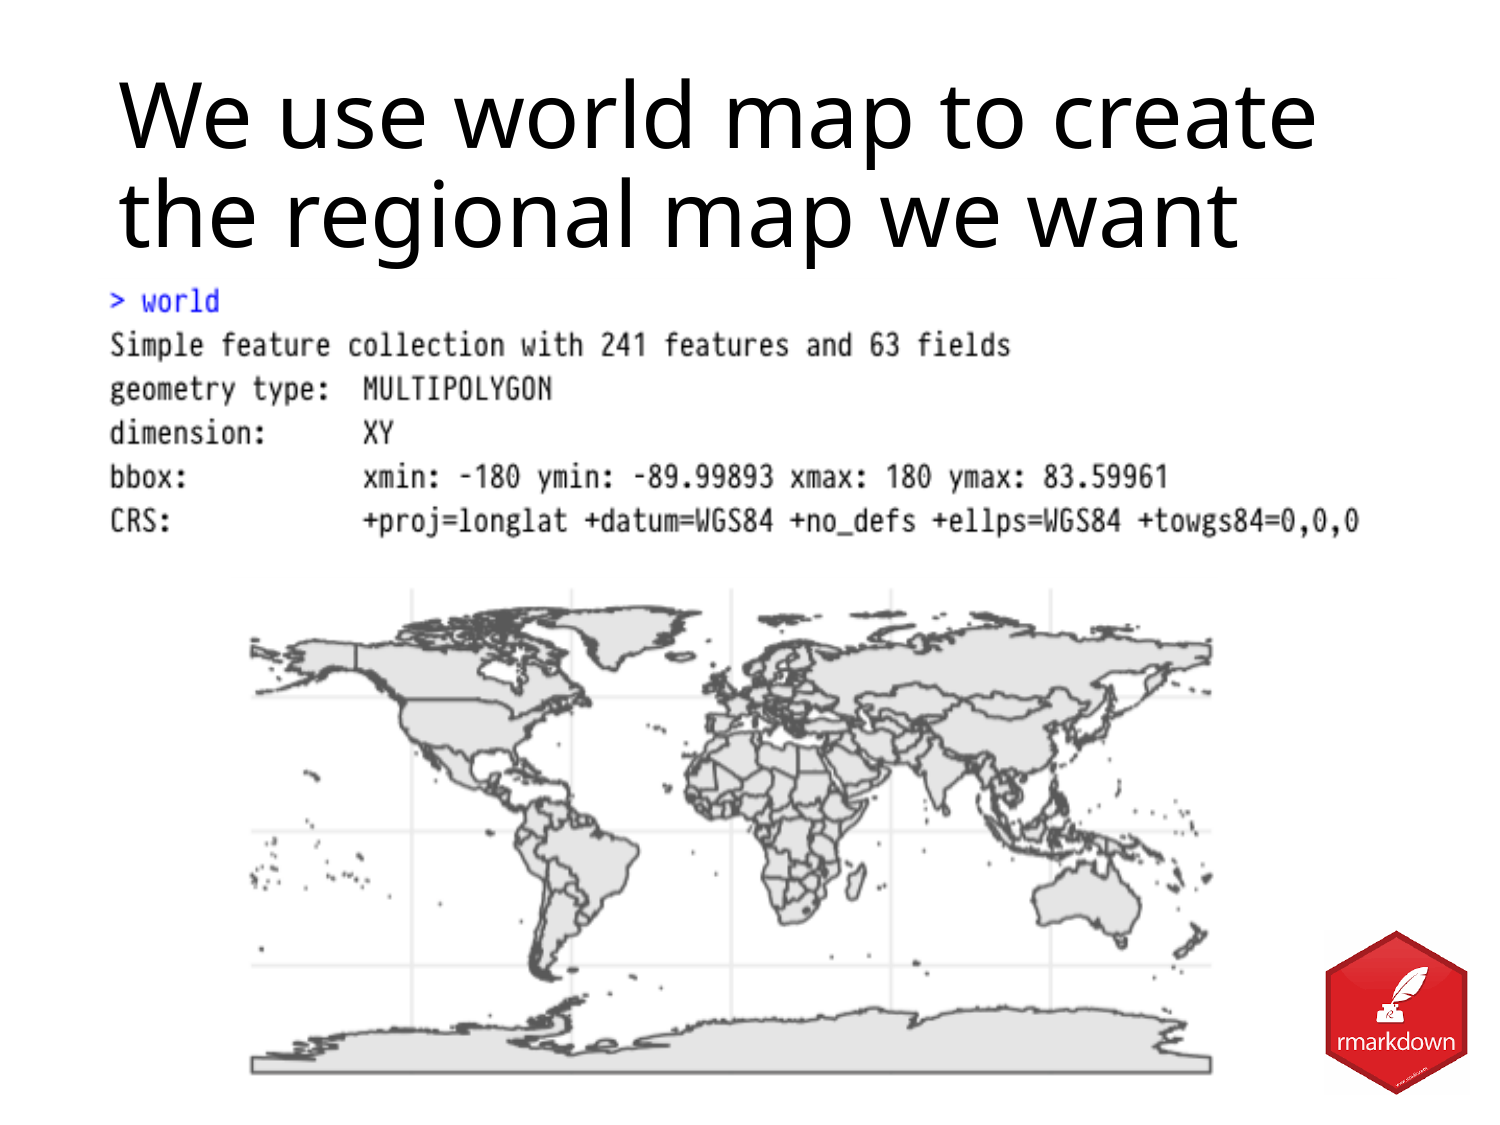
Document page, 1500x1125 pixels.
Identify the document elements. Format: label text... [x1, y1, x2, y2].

title We use world map to create the regional map we want [103, 59, 1397, 277]
picture [98, 277, 1397, 549]
picture [1324, 930, 1470, 1095]
picture [231, 576, 1218, 1086]
